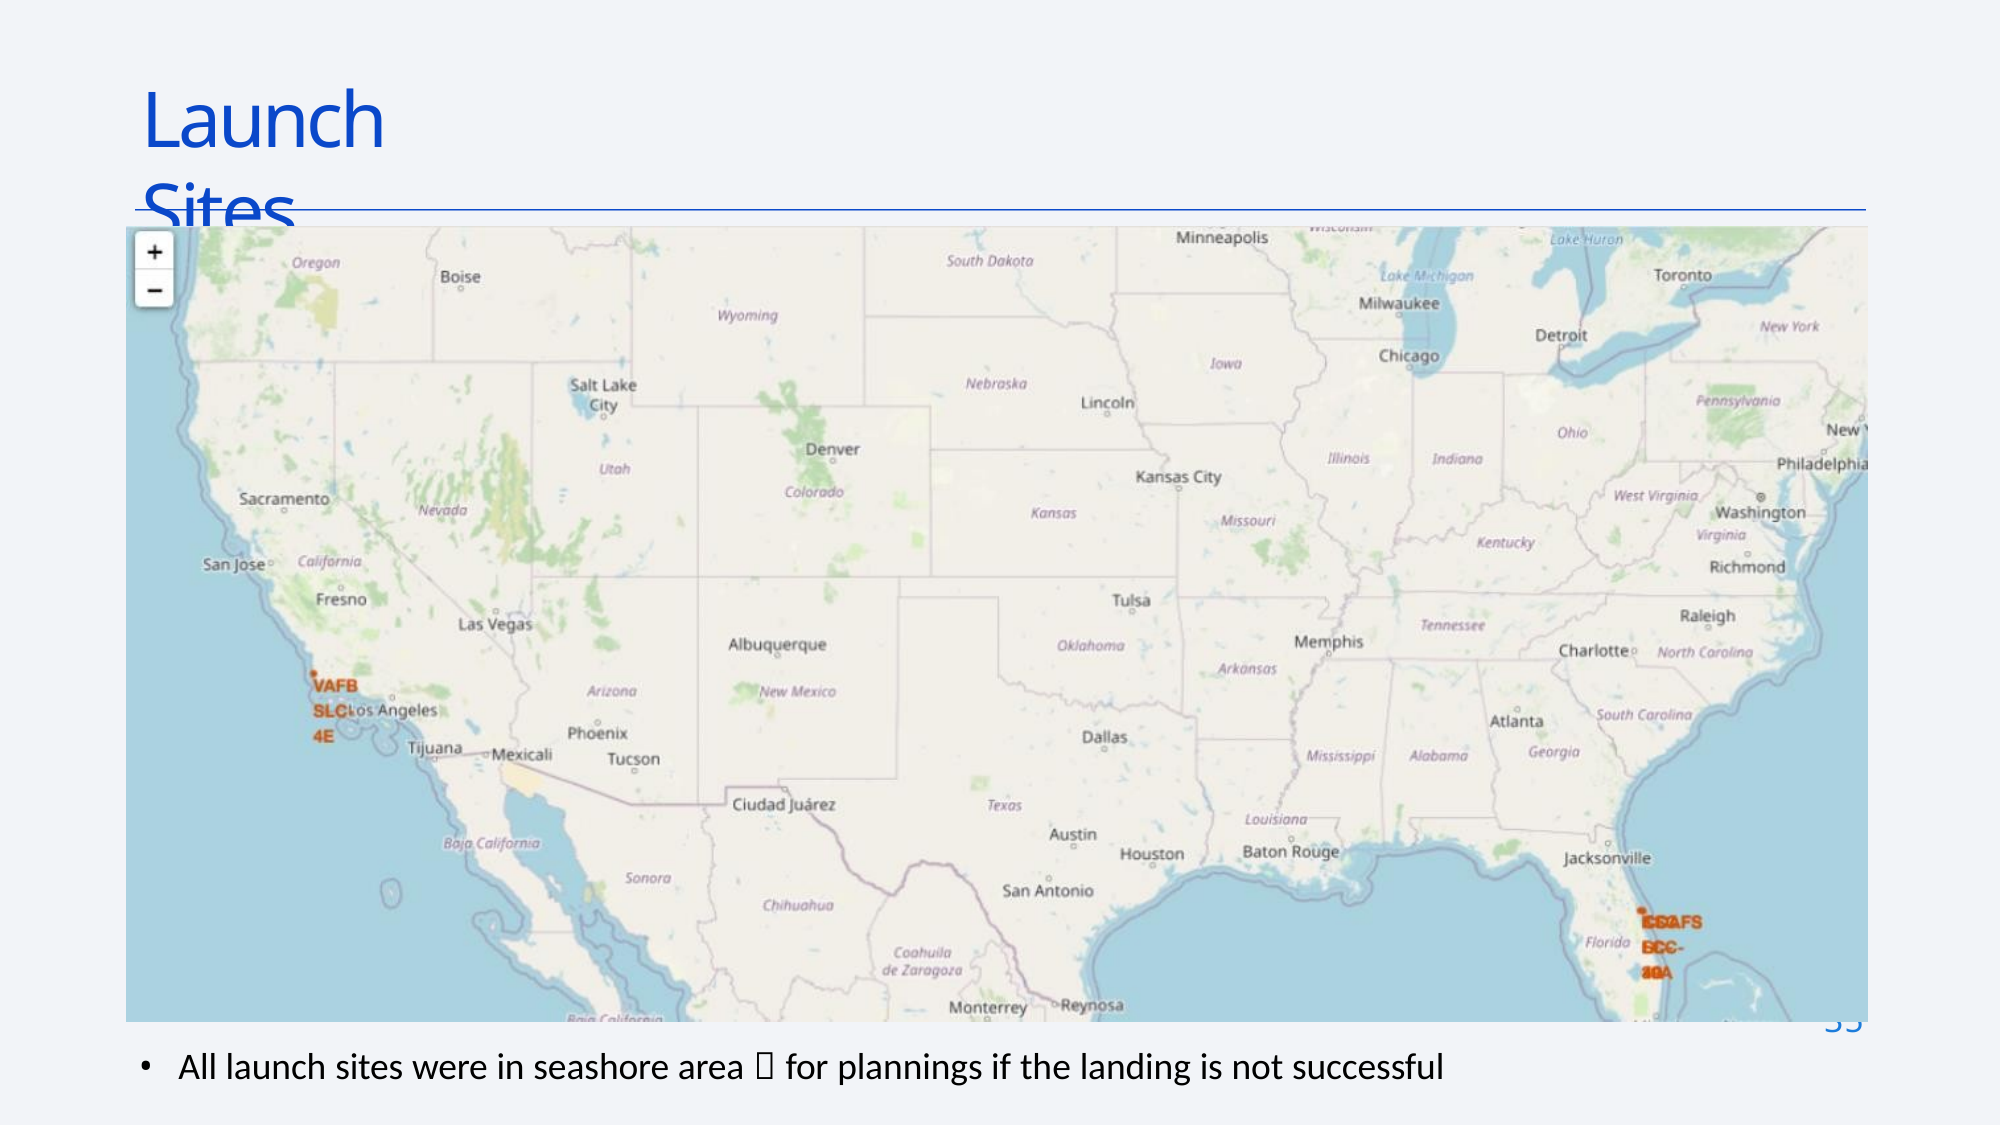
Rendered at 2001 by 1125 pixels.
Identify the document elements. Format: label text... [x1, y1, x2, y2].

text_box 35 [1822, 1033, 1867, 1040]
picture [0, 0, 2000, 1125]
title Launch Sites [139, 68, 557, 224]
text_box • All launch sites were in seashore area  for plannings if the landing is not successful [136, 1043, 1465, 1088]
